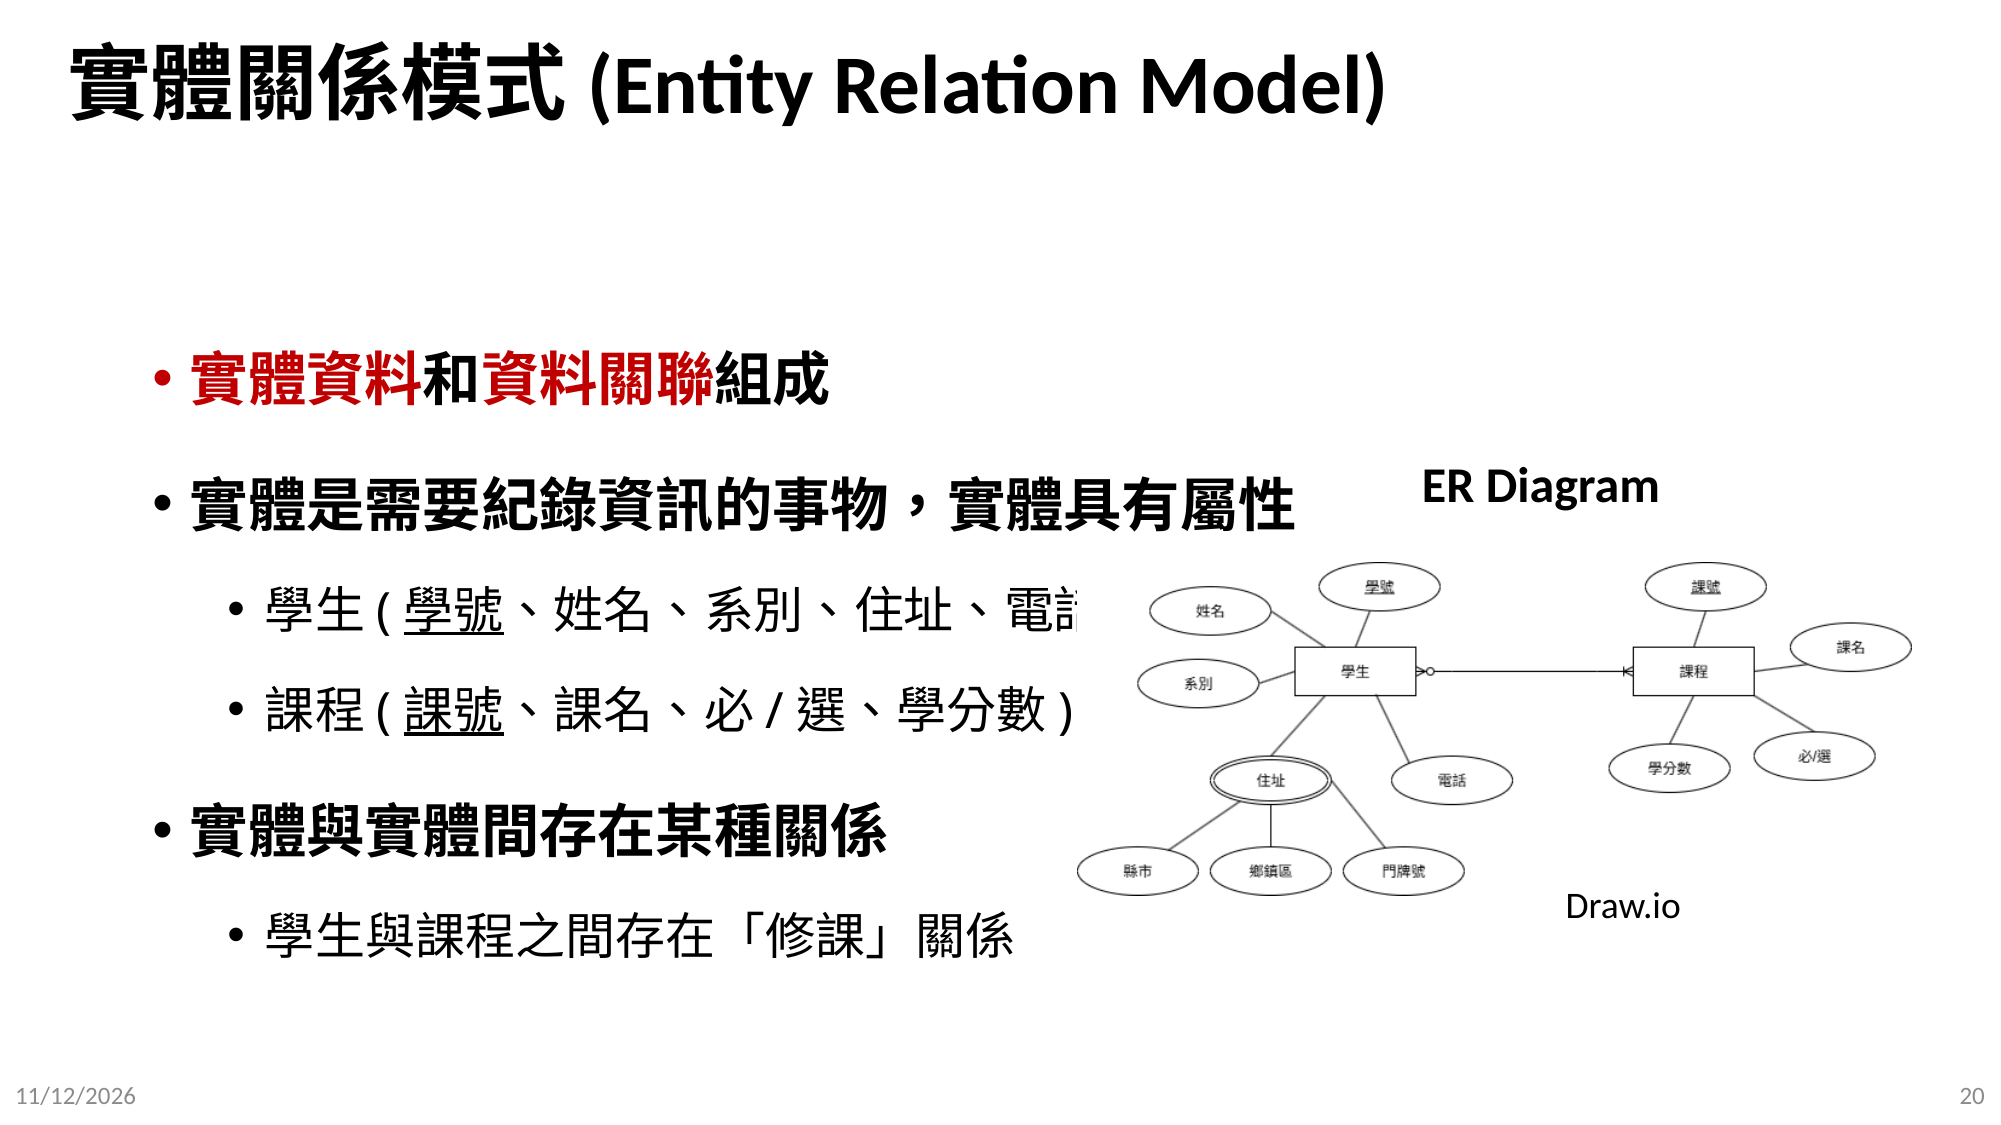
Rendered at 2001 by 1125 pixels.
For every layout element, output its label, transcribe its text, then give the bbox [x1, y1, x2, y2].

text_box Draw.io [1550, 896, 1696, 934]
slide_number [0, 1065, 450, 1125]
slide_number 20 [1550, 1065, 2000, 1125]
title 實體關係模式(Entity Relation Model) [52, 12, 1939, 162]
text_box ER Diagram [1407, 444, 1693, 520]
picture [1077, 562, 1912, 896]
list 實體資料和資料關聯組成 實體是需要紀錄資訊的事物，實體具有屬性 學生(學號、姓名、系別、住址、電話) 課程(課號、課名、必/選、學分數) 實體與實體間存在某種關係 學生與課程之間存在「修課」關係 [137, 299, 1863, 1014]
